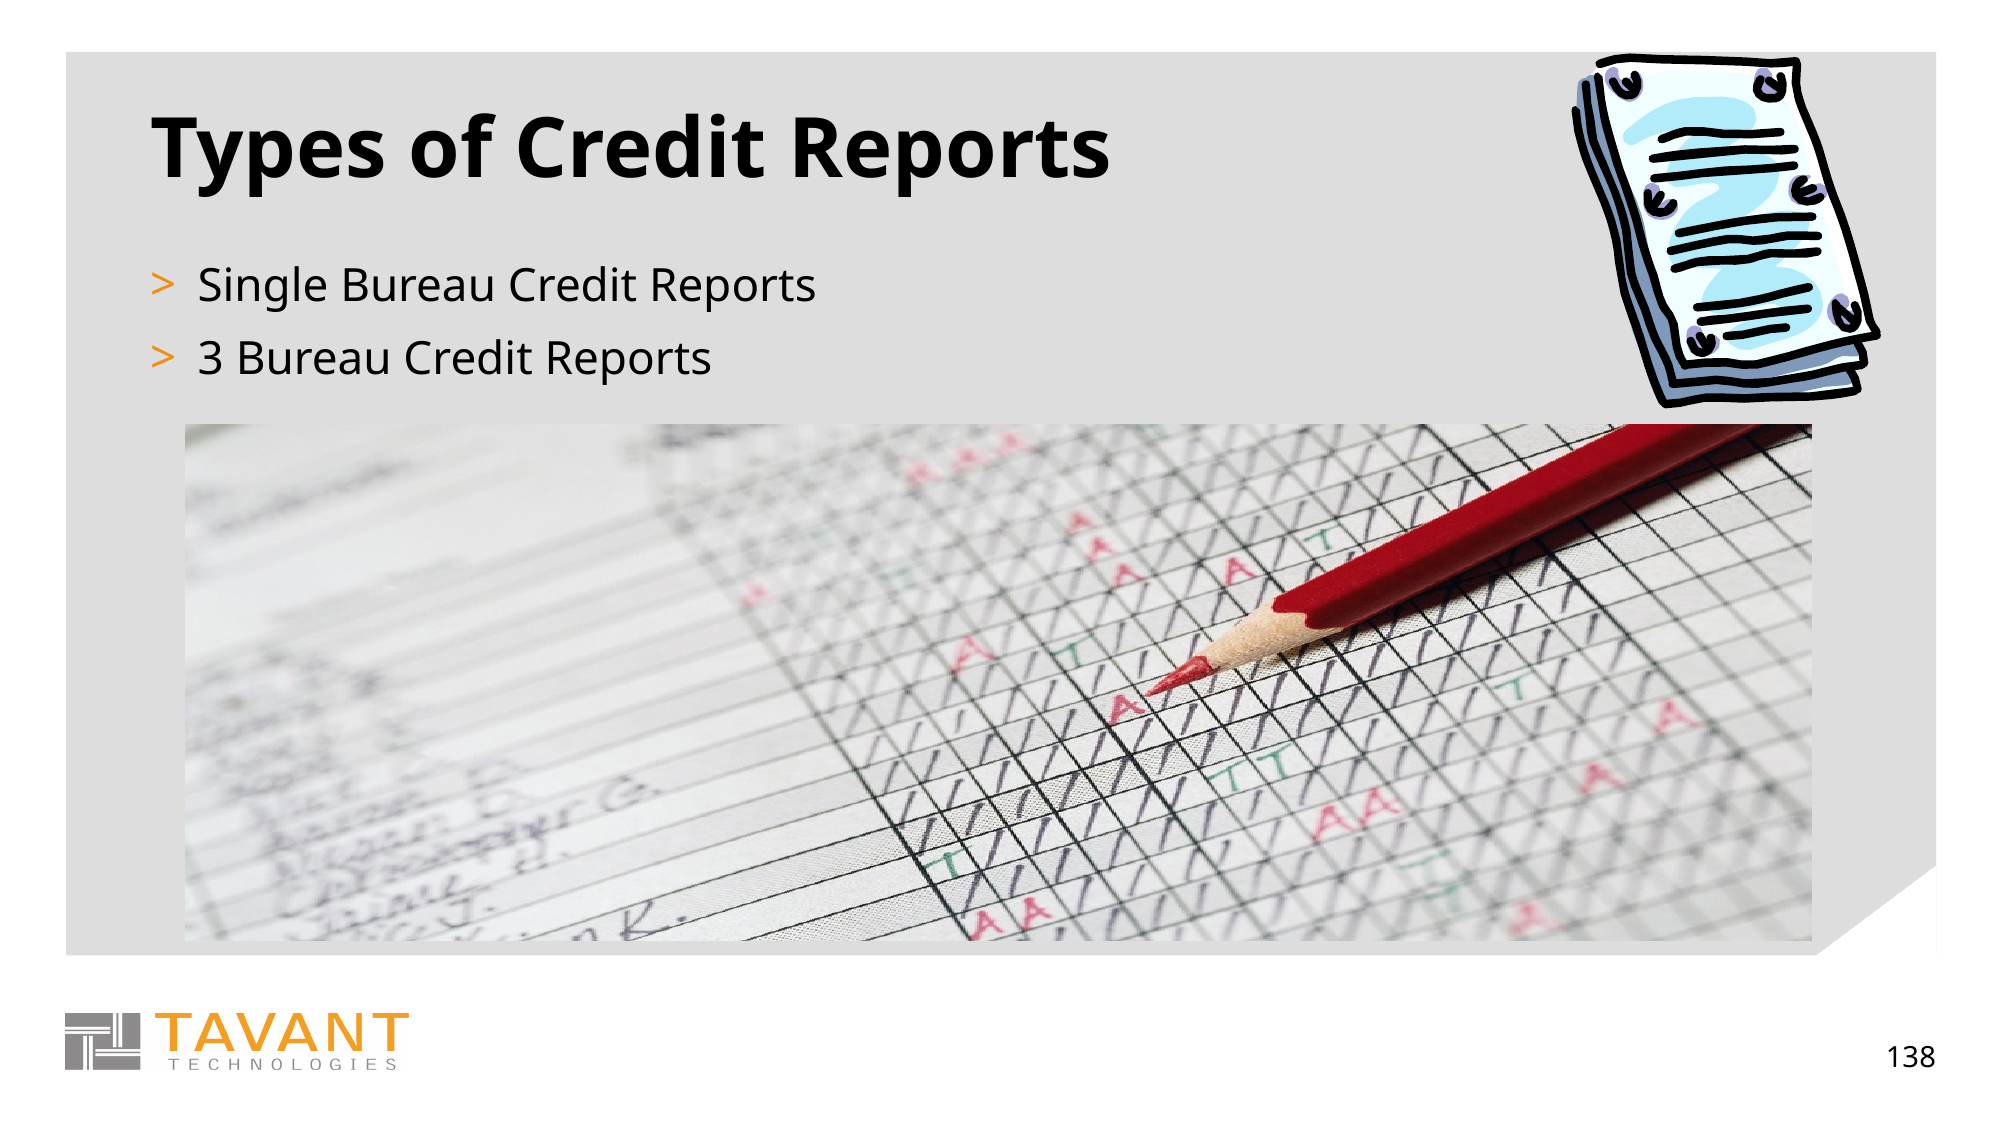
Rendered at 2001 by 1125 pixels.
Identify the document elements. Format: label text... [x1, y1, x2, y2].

picture [65, 1013, 409, 1070]
picture [1571, 50, 1885, 412]
picture [184, 424, 1812, 941]
list Single Bureau Credit Reports 3 Bureau Credit Reports [150, 247, 1850, 955]
slide_number 138 [1519, 1028, 1937, 1090]
title Types of Credit Reports [150, 50, 1570, 239]
